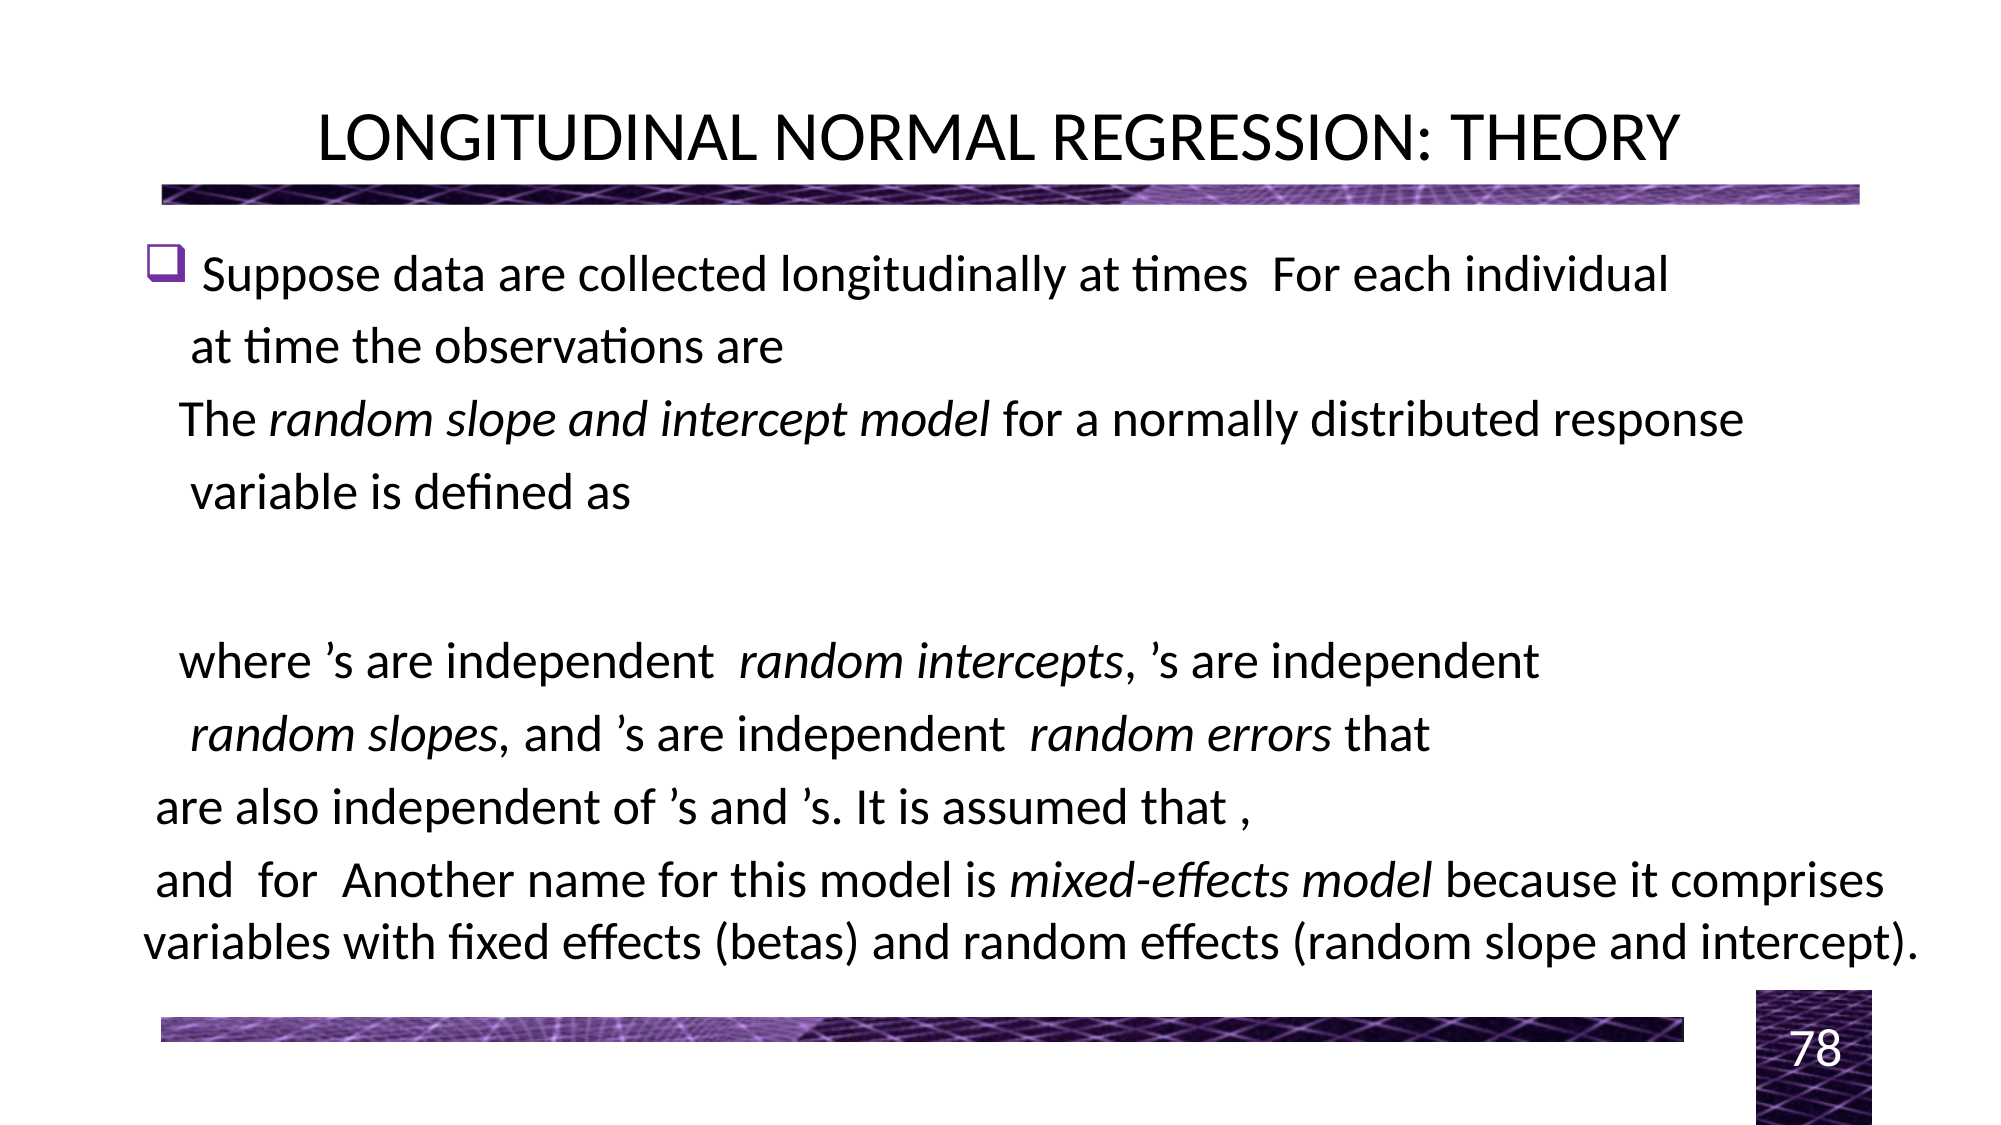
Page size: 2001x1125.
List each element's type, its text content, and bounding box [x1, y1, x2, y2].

picture [1756, 990, 1872, 1125]
picture [161, 184, 1860, 205]
picture [161, 1017, 1685, 1043]
text_box LONGITUDINAL NORMAL REGRESSION: THEORY [136, 66, 1864, 199]
